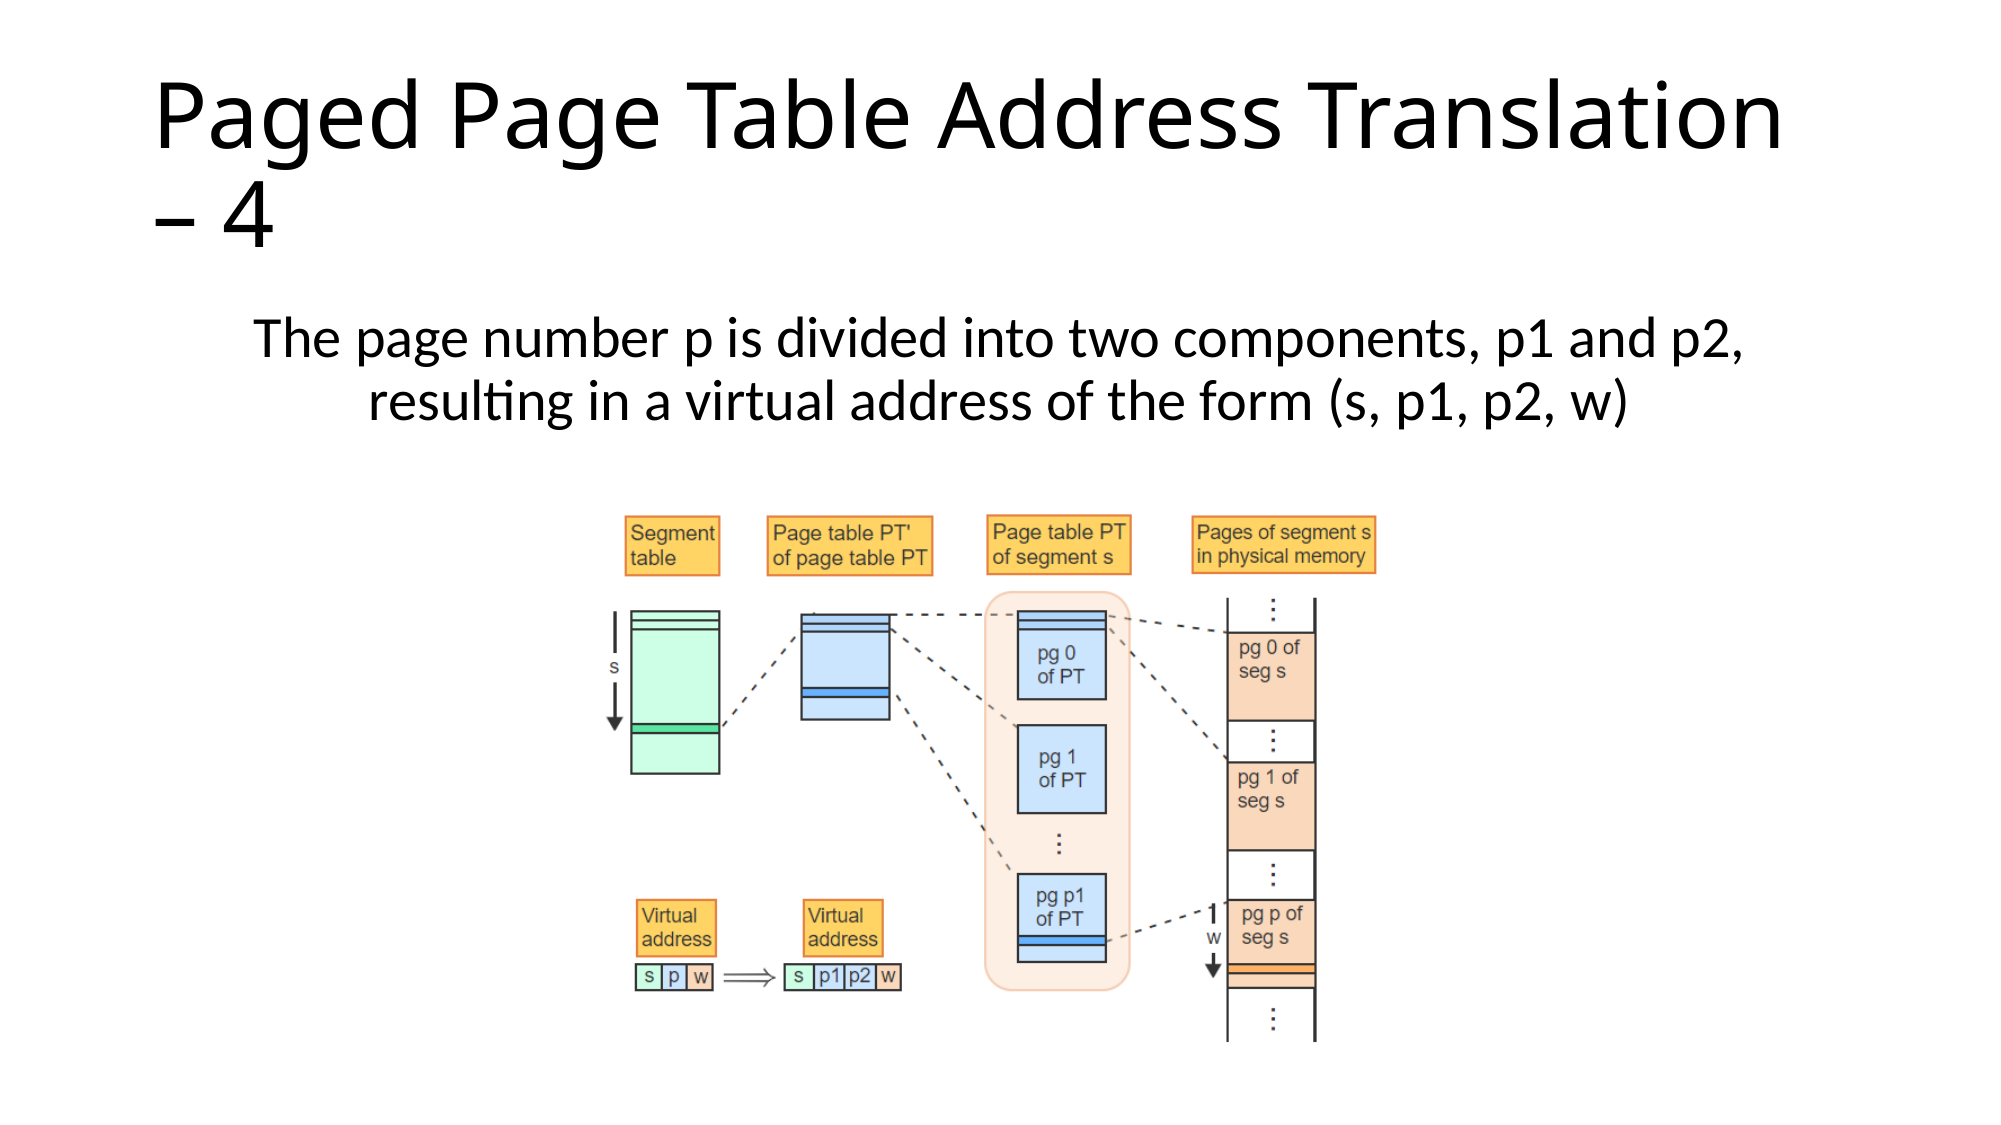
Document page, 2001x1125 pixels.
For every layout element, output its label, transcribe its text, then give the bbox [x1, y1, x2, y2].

title Paged Page Table Address Translation – 4 [137, 59, 1863, 278]
picture [583, 502, 1417, 1066]
list The page number p is divided into two components, p1 and p2, resulting in a virtual address of the form (s, p1, p2, w) [137, 299, 1863, 453]
